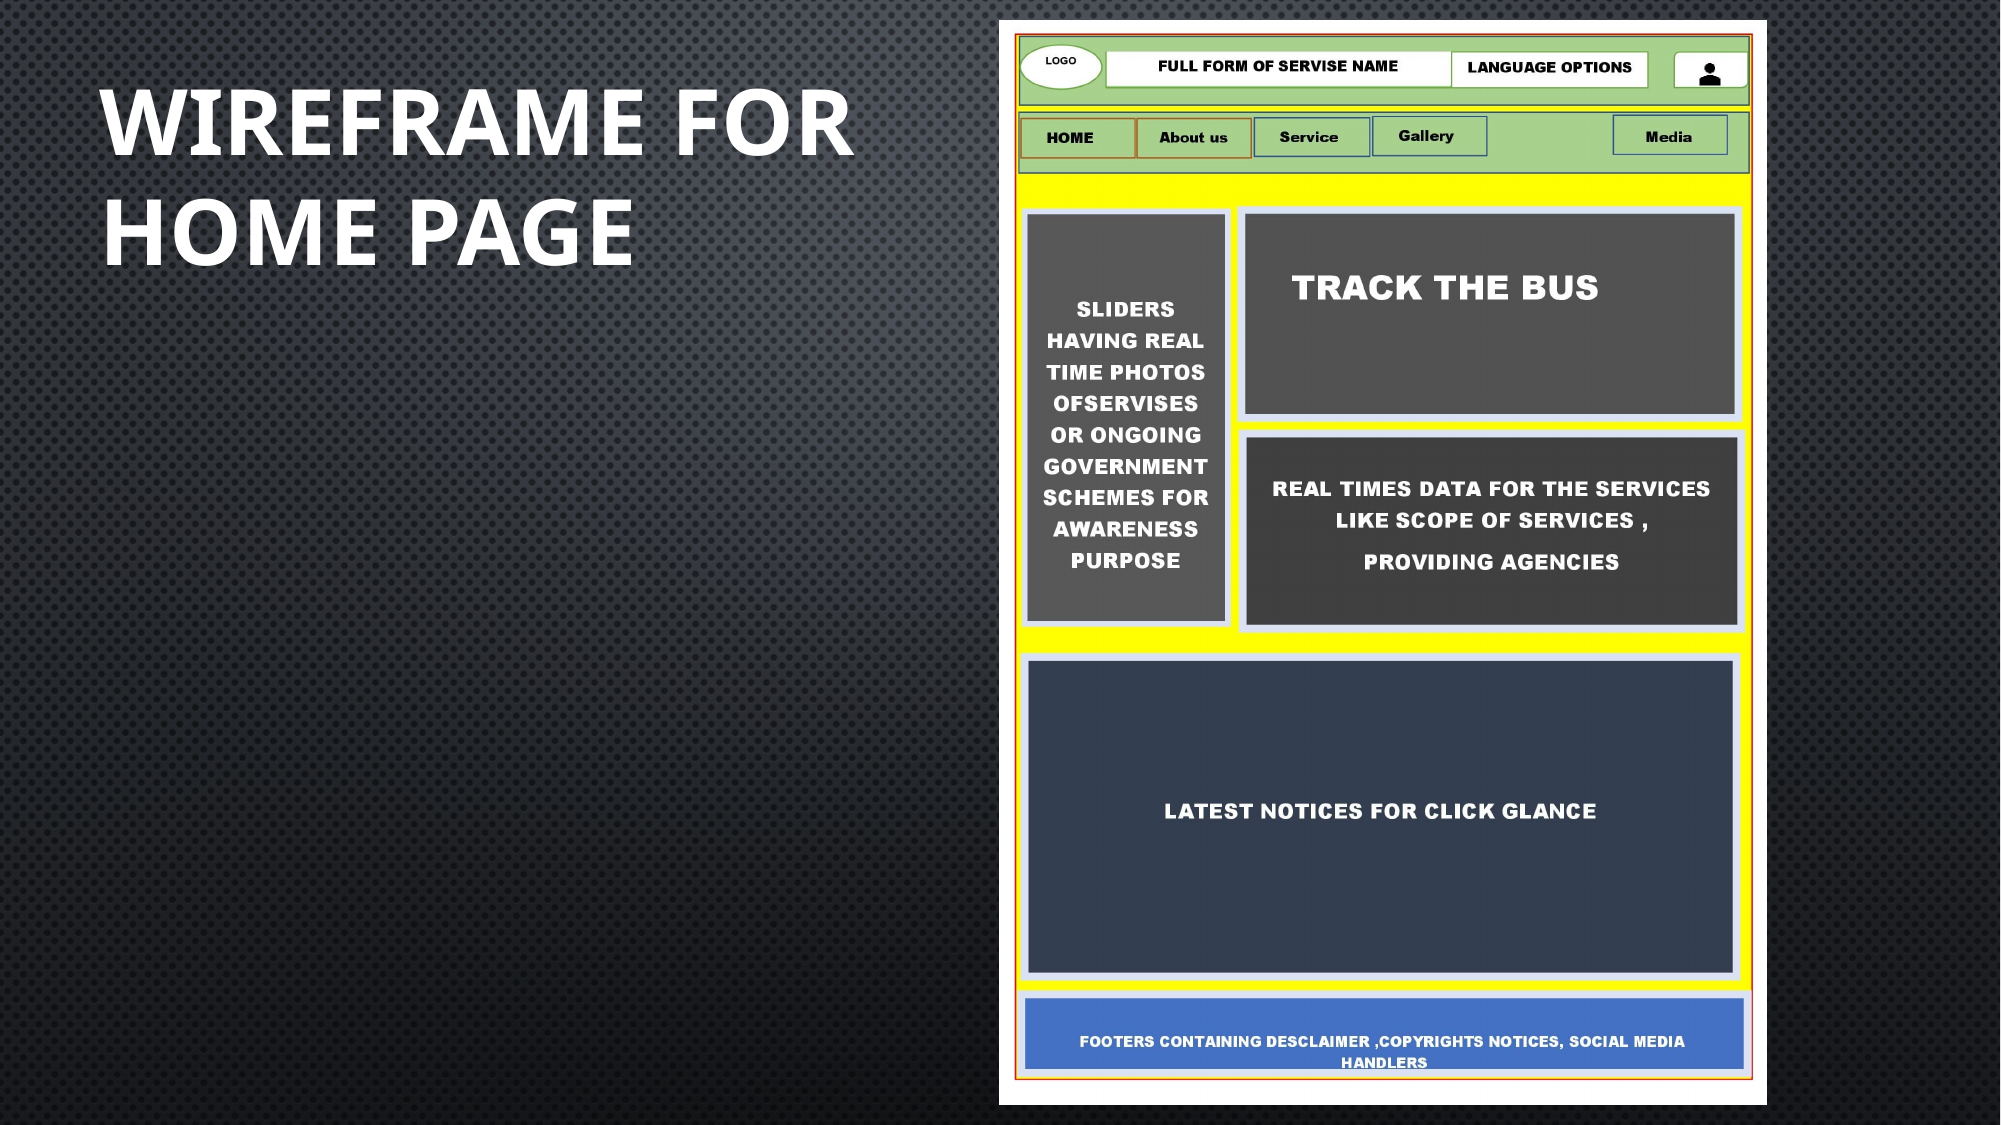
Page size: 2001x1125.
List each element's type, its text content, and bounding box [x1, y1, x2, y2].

text_box WIREFRAME FOR HOME PAGE [84, 56, 924, 292]
picture [999, 20, 1767, 1105]
